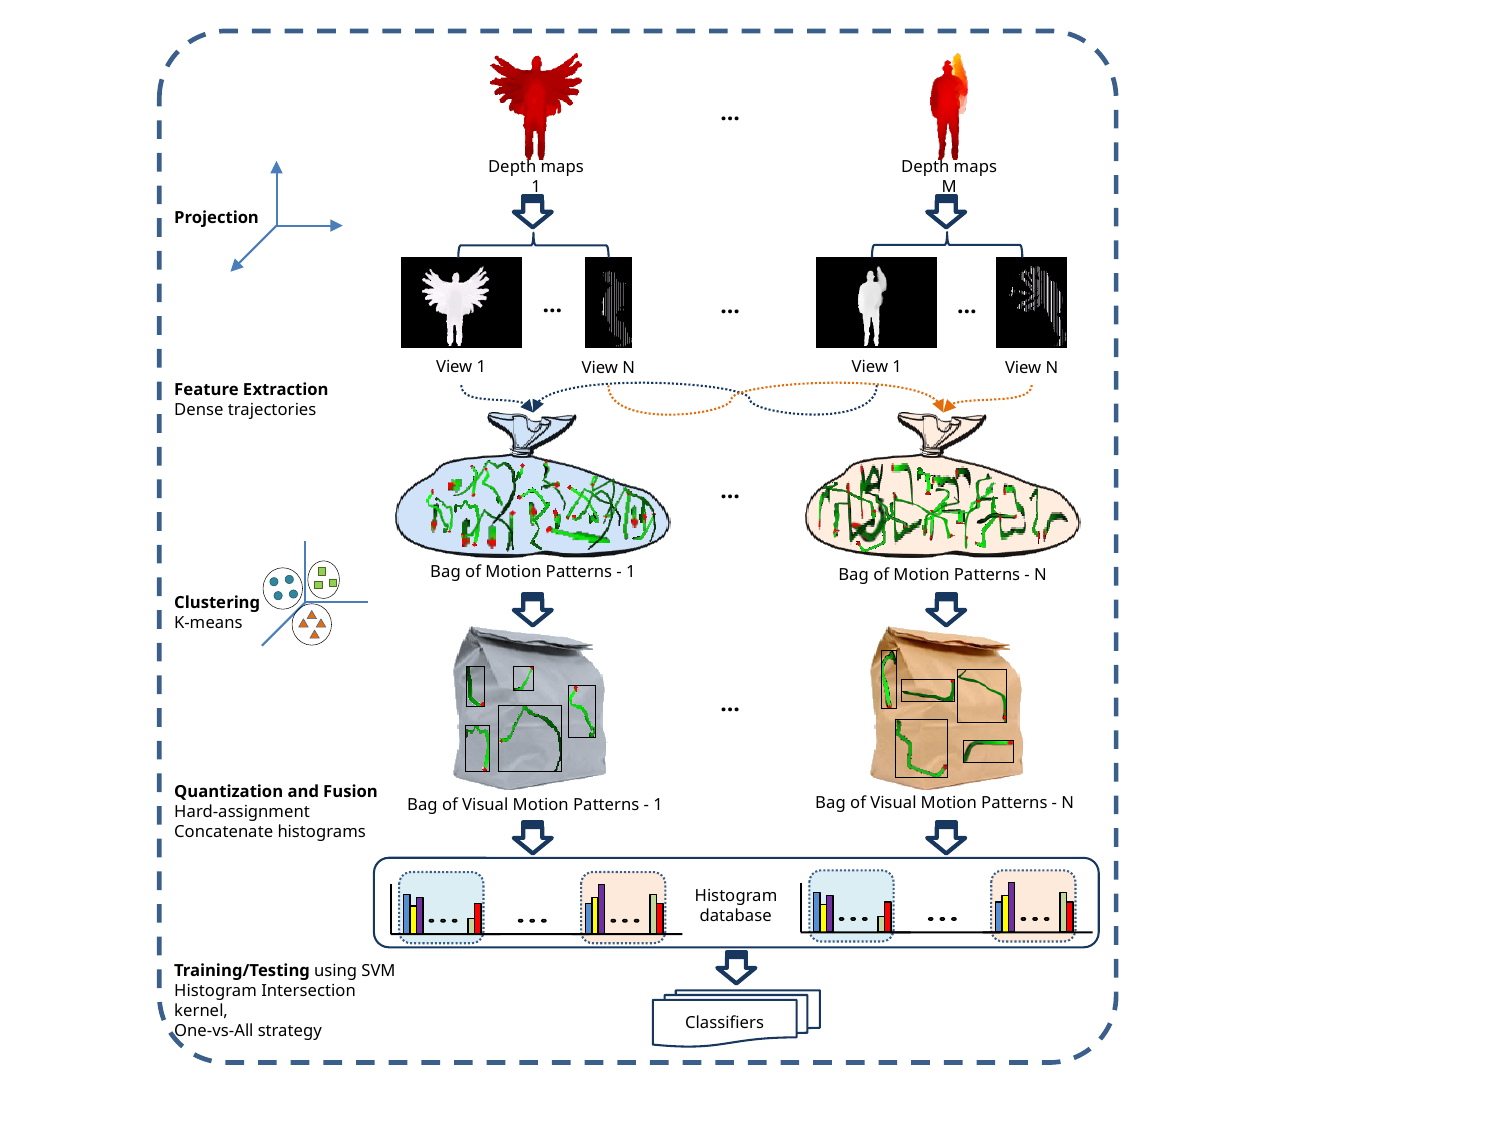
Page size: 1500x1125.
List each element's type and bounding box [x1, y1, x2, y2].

text_box [159, 30, 1117, 1063]
